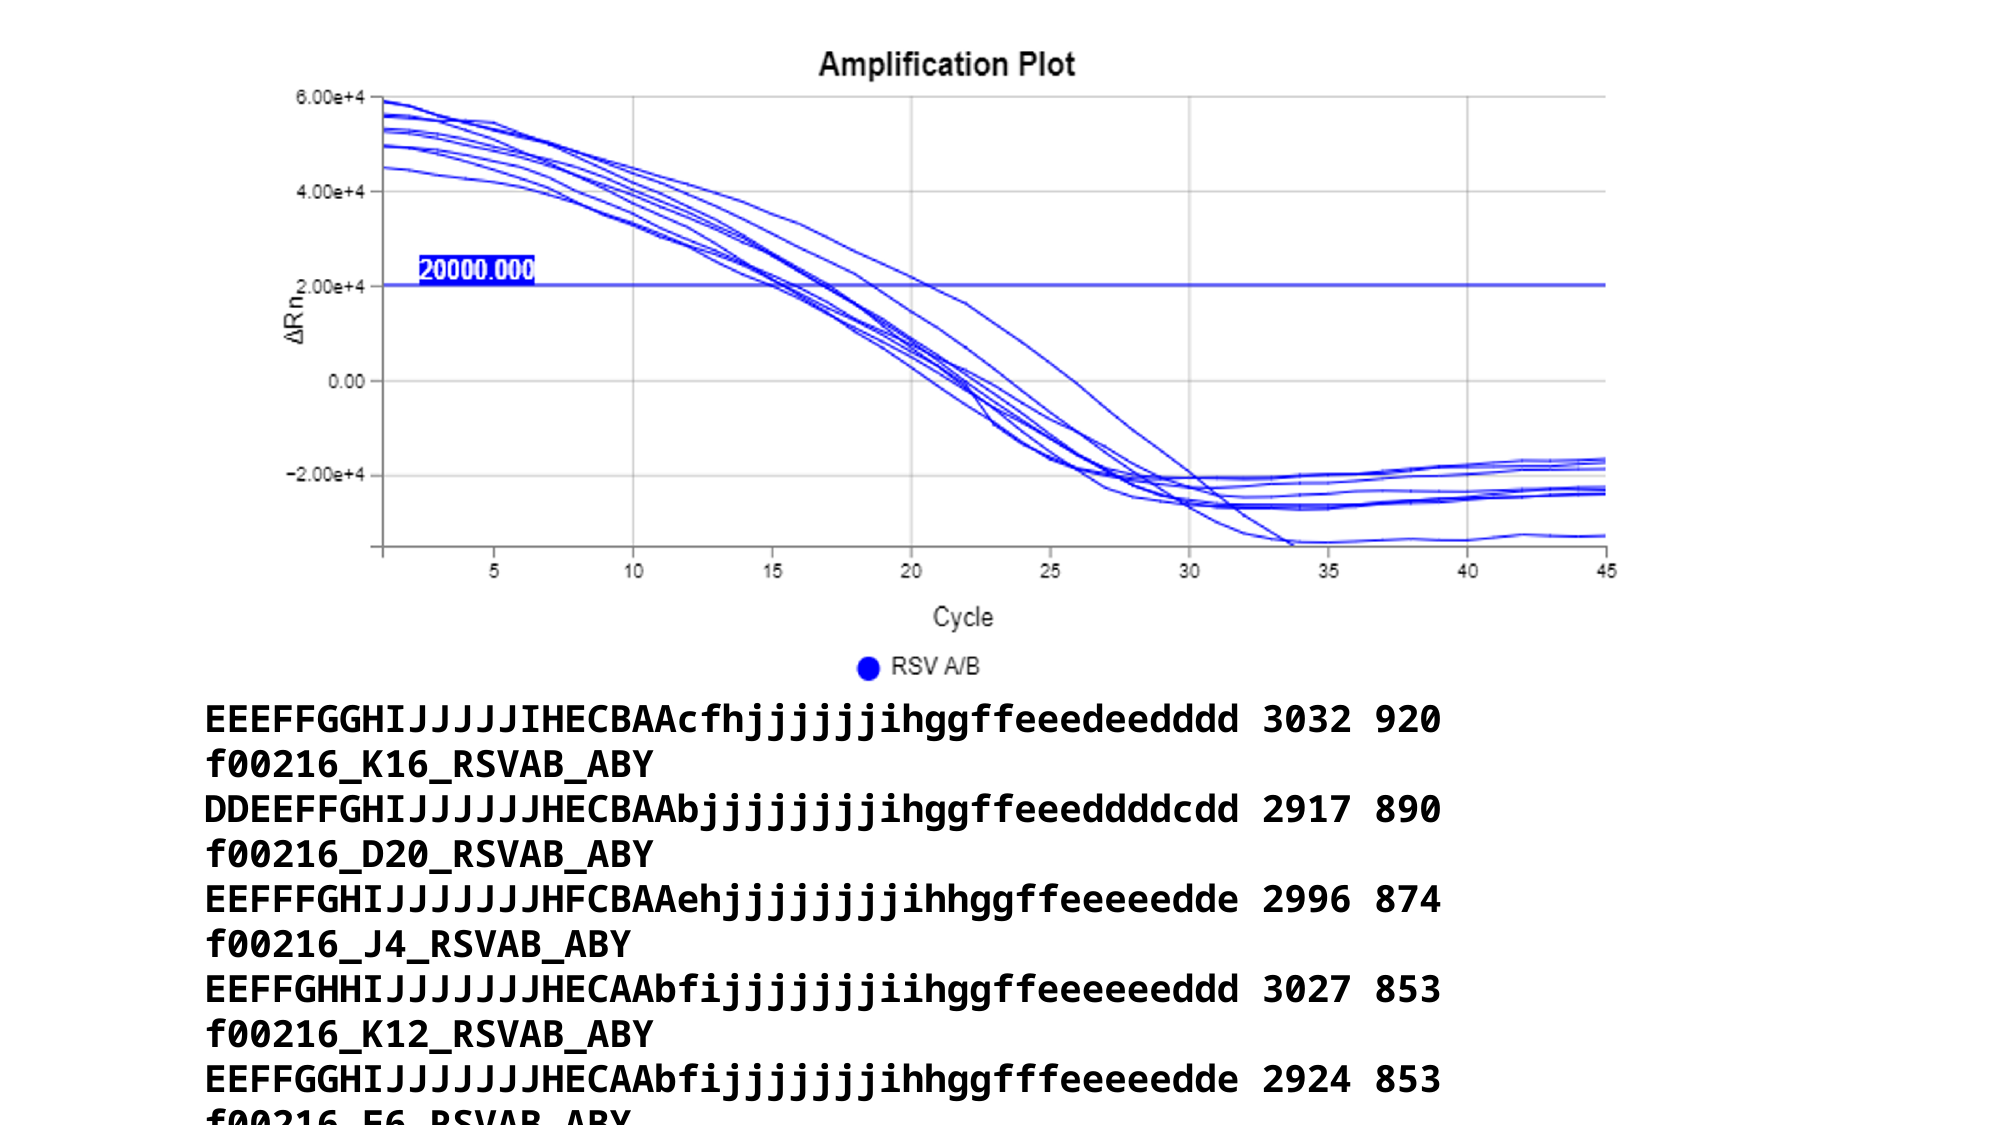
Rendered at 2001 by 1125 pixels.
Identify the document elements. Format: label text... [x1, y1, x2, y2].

picture [270, 42, 1624, 688]
text_box EEEFFGGHIJJJJJIHECBAAcfhjjjjjjihggffeeedeedddd 3032 920 f00216_K16_RSVAB_ABY DDEEFFGHIJJJJJJHECBAAbjjjjjjjjihggffeeeddddcdd 2917 890 f00216_D20_RSVAB_ABY EEFFFGHIJJJJJJJHFCBAAehjjjjjjjjihhggffeeeeedde 2996 874 f00216_J4_RSVAB_ABY EEFFGHHIJJJJJJJHECAAbfijjjjjjjiihggffeeeeeeddd 3027 853 f00216_K12_RSVAB_ABY EEFFGGHIJJJJJJJHECAAbfijjjjjjjihhggfffeeeeedde 2924 853 f00216_E6_RSVAB_ABY EEFFGHHIJJJJJJJJGDBAAbfijjjjjjjiihhggffffffdef 2926 850 f00216_E8_RSVAB_ABY EEFFGHHIJJJJJJJJGDBAAaehjjjjjjjjiihhggfffffeef 2939 838 f00216_E18_RSVAB_ABY EEFGGHIJJJJJJJJJGDBAAbfjjjjjjjjjiihhggfffffeef 2949 832 f00216_G8_RSVAB_ABY EEFFFGHHJJJJJJJHFCBAAAbeghjjjjjiihhgfffeffedee 3029 828 f00216_K14_RSVAB_ABY [189, 687, 1811, 1125]
